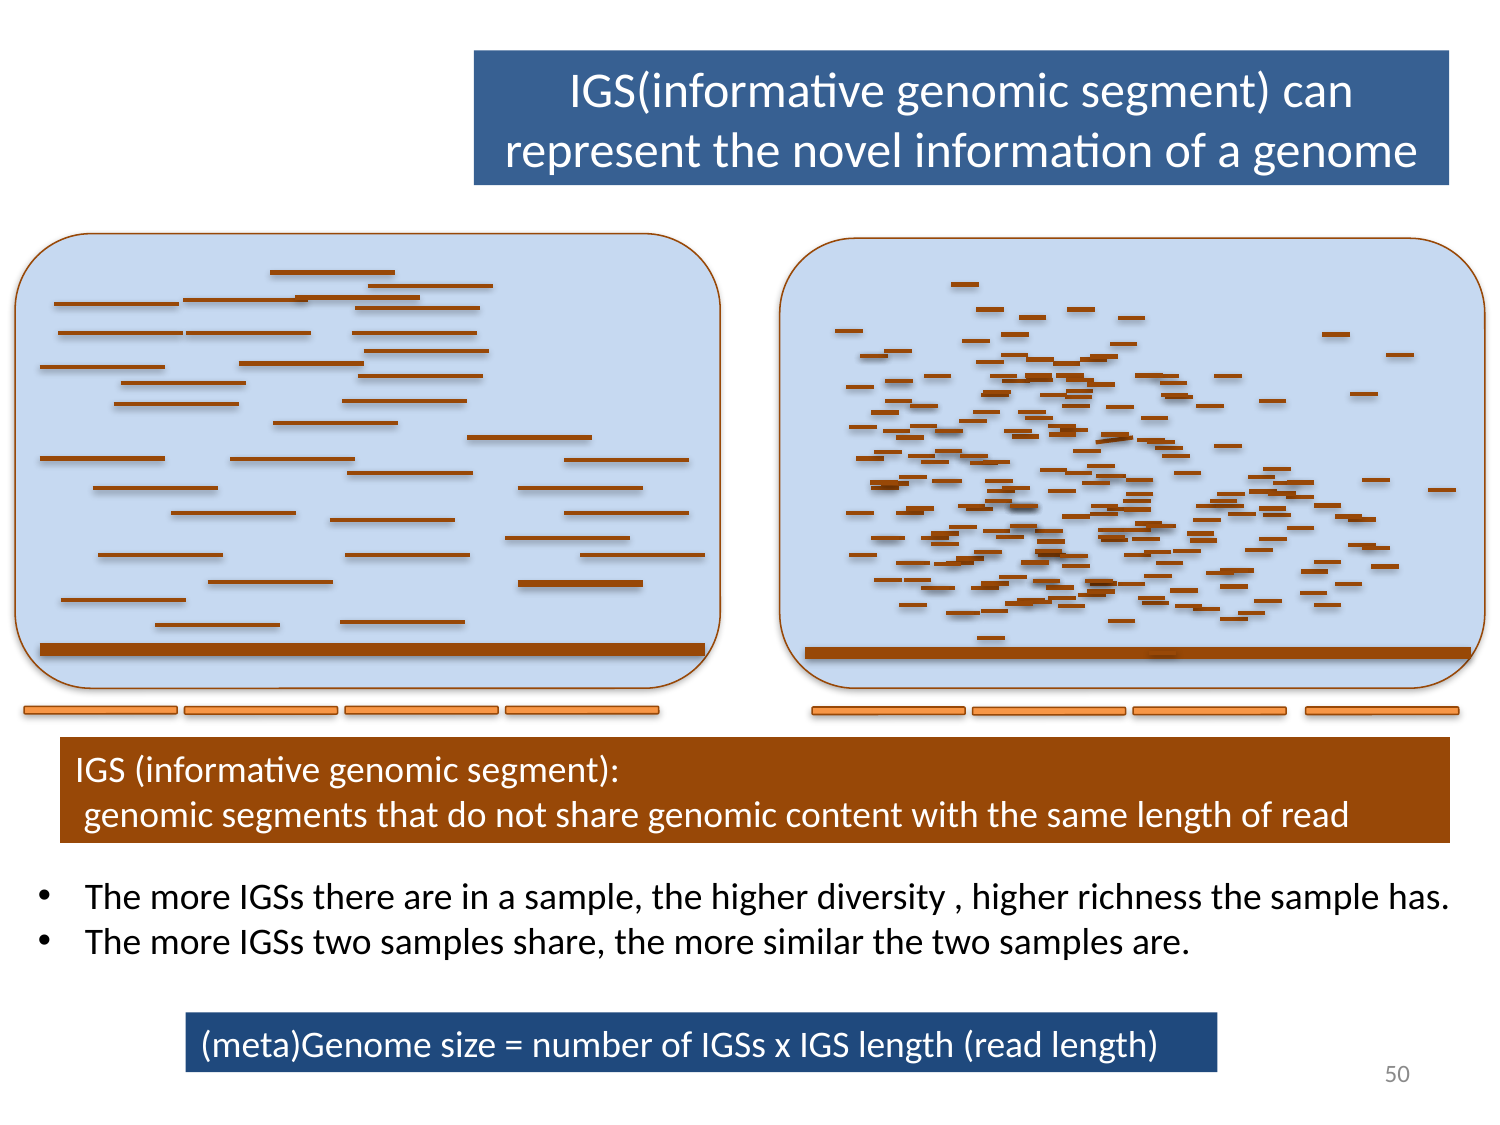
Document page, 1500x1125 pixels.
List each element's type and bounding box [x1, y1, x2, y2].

text_box [1132, 706, 1287, 716]
text_box [185, 1012, 1218, 1073]
text_box [778, 237, 1486, 689]
text_box [183, 705, 339, 715]
text_box [811, 706, 966, 716]
text_box [473, 50, 1450, 186]
text_box [1304, 706, 1460, 716]
text_box [60, 737, 1450, 843]
text_box [504, 705, 660, 715]
text_box [971, 706, 1127, 716]
text_box [23, 705, 178, 715]
text_box [14, 232, 722, 690]
slide_number [1074, 1042, 1425, 1103]
text_box [344, 705, 499, 715]
text_box [23, 864, 1485, 970]
